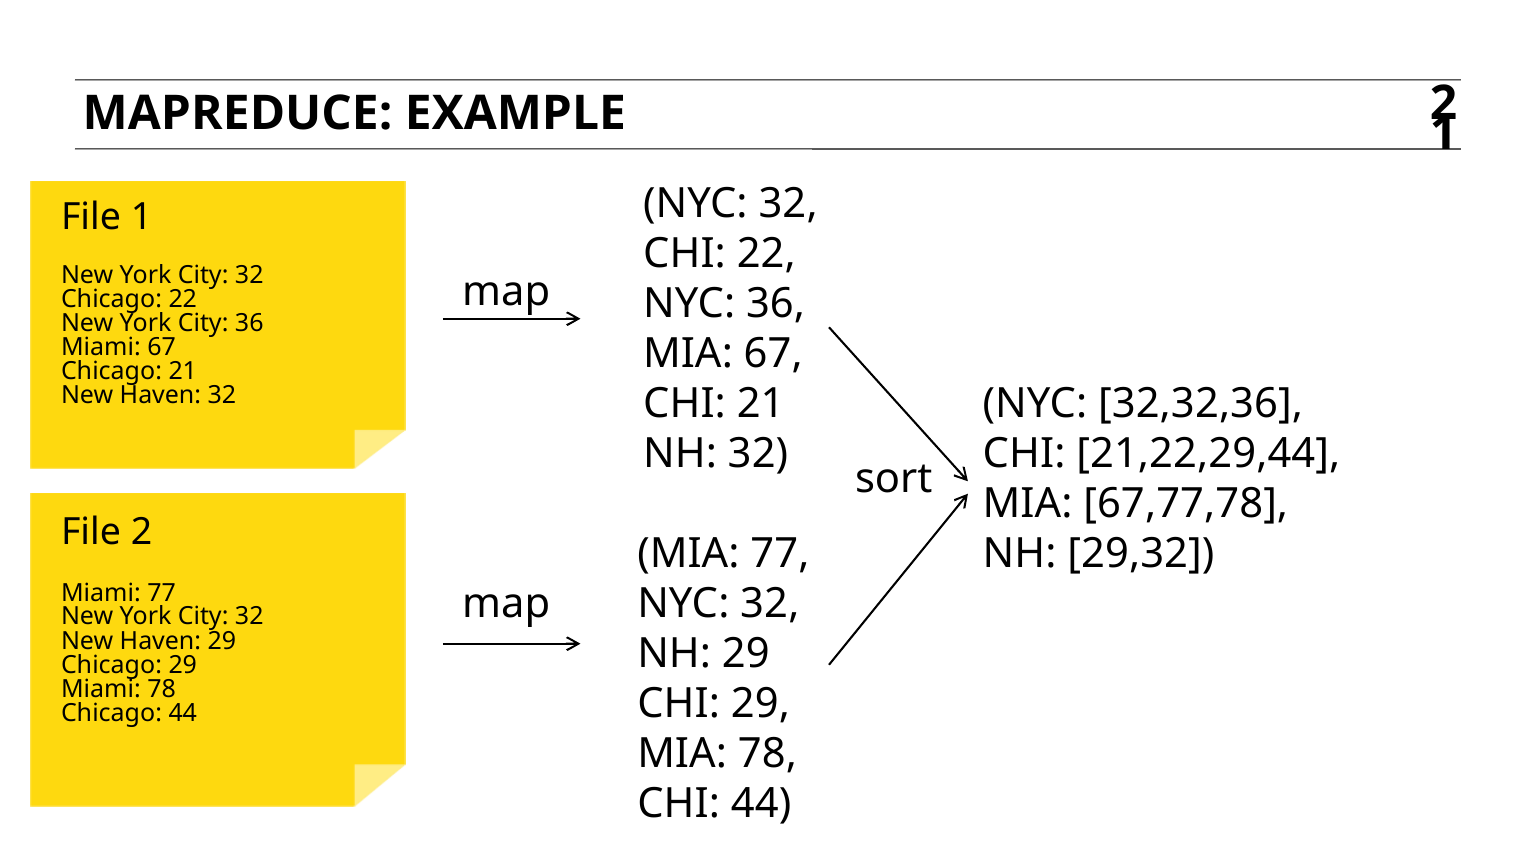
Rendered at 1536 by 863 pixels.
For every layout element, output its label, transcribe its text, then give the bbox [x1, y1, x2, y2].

slide_number 21 [1419, 86, 1461, 138]
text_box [828, 493, 969, 665]
text_box (NYC: 32, CHI: 22, NYC: 36, MIA: 67, CHI: 21 NH: 32) [628, 168, 833, 484]
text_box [30, 493, 406, 807]
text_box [828, 327, 969, 482]
text_box (MIA: 77, NYC: 32, NH: 29 CHI: 29, MIA: 78, CHI: 44) [622, 518, 825, 834]
list Mapreduce: Example [67, 81, 1118, 132]
text_box map [447, 568, 565, 634]
text_box (NYC: [32,32,36], CHI: [21,22,29,44], MIA: [67,77,78], NH: [29,32]) [967, 368, 1406, 634]
text_box map [447, 256, 565, 318]
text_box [30, 180, 406, 469]
